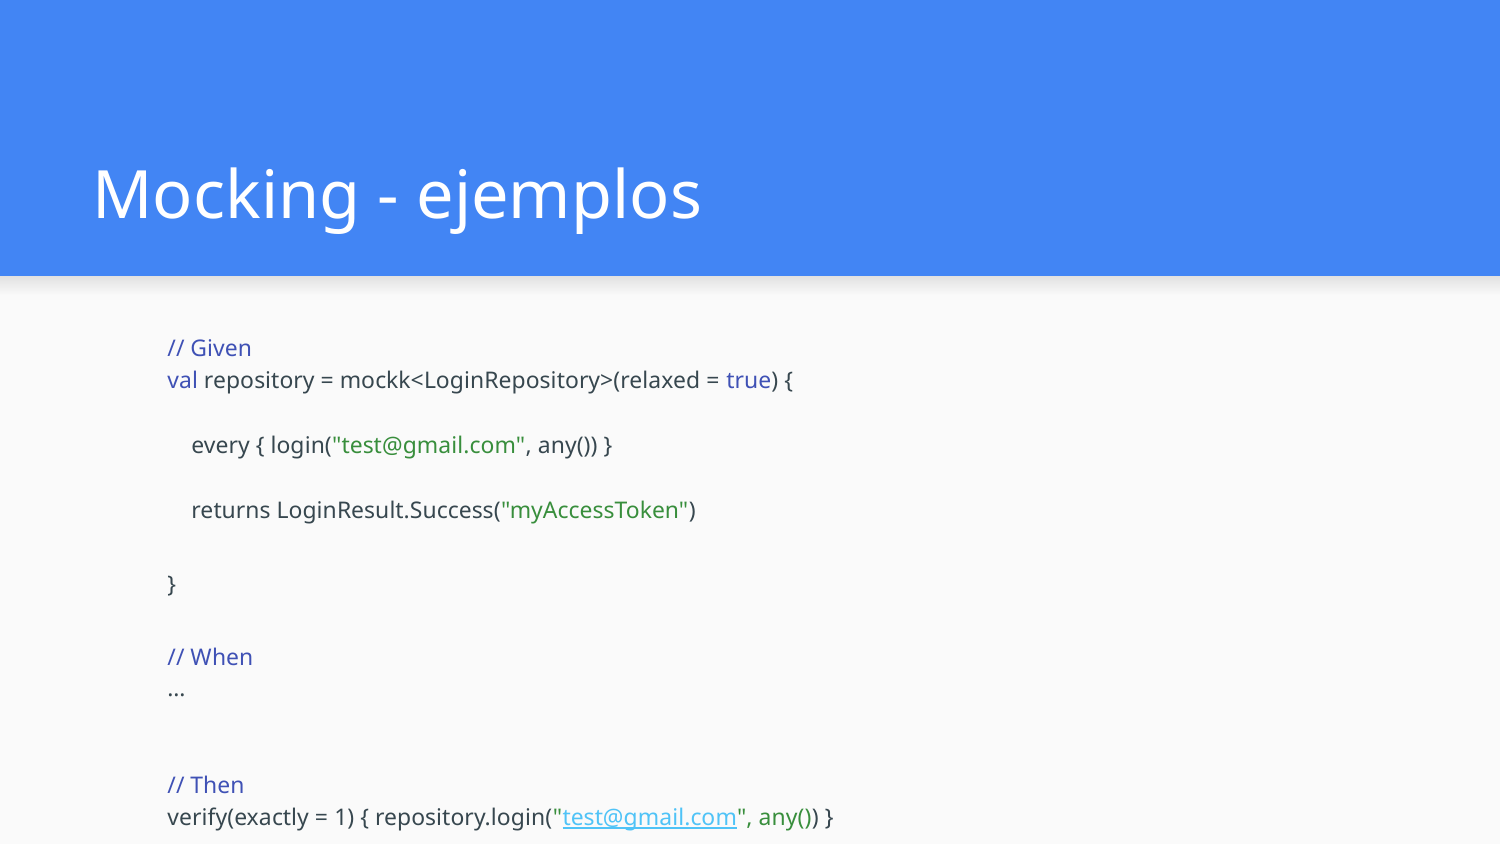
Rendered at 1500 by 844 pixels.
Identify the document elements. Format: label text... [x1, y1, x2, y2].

list // Given val repository = mockk<LoginRepository>(relaxed = true) { every { login("test@gmail.com", any()) } returns LoginResult.Success("myAccessToken") } // When … // Then verify(exactly = 1) { repository.login("test@gmail.com", any()) } [77, 314, 1427, 760]
title Mocking - ejemplos [77, 121, 1427, 248]
